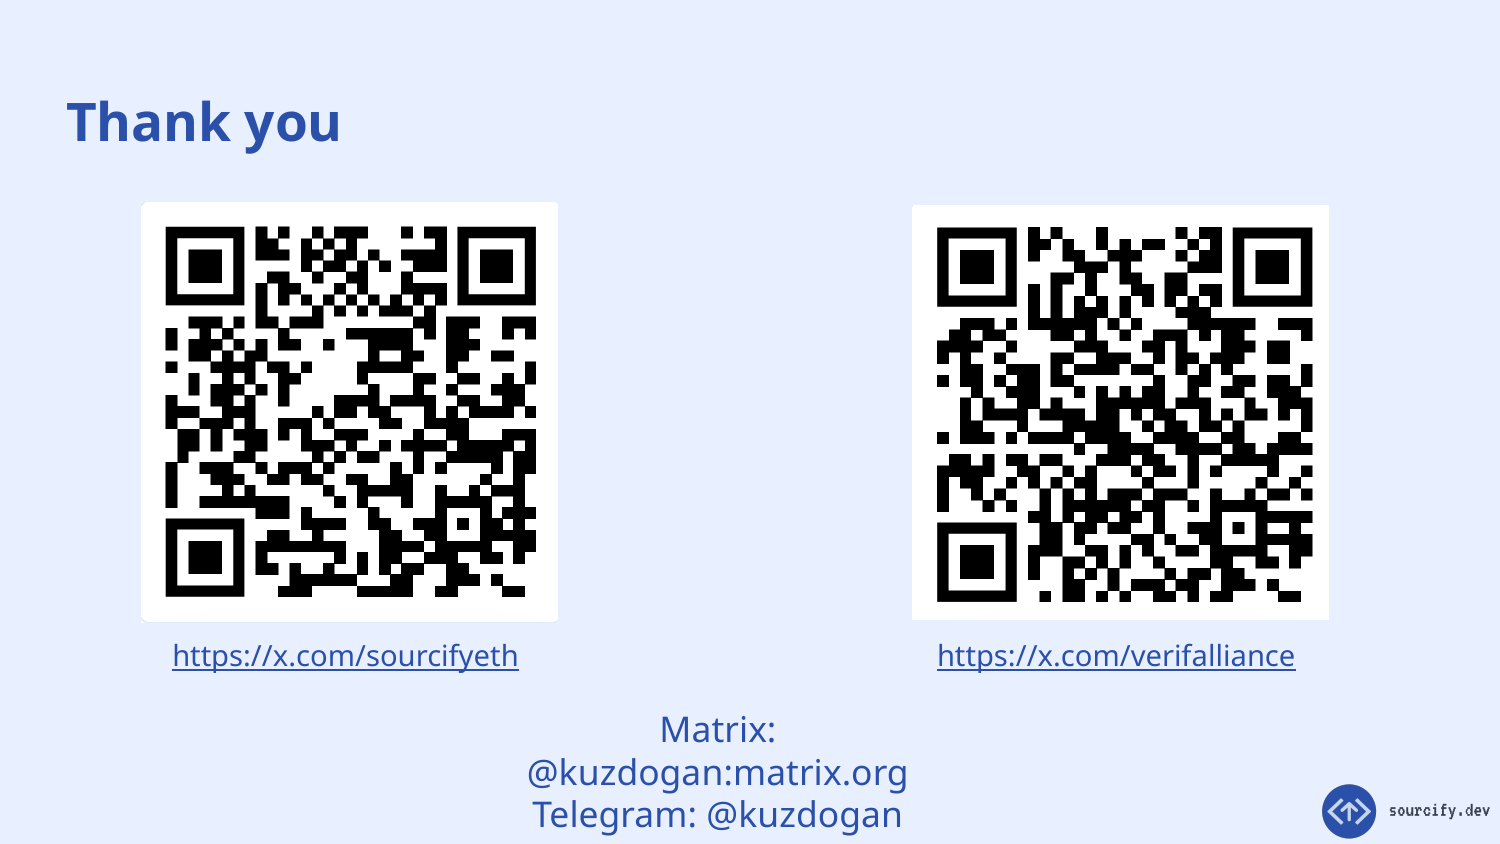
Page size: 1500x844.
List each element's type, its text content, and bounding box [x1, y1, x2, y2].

picture [141, 202, 558, 623]
text_box Matrix: @kuzdogan:matrix.org Telegram: @kuzdogan [462, 692, 973, 828]
text_box https://x.com/sourcifyeth [141, 630, 558, 700]
picture [1313, 779, 1500, 844]
text_box https://x.com/verifalliance [912, 626, 1328, 700]
title Thank you [51, 72, 1449, 167]
picture [912, 205, 1329, 621]
